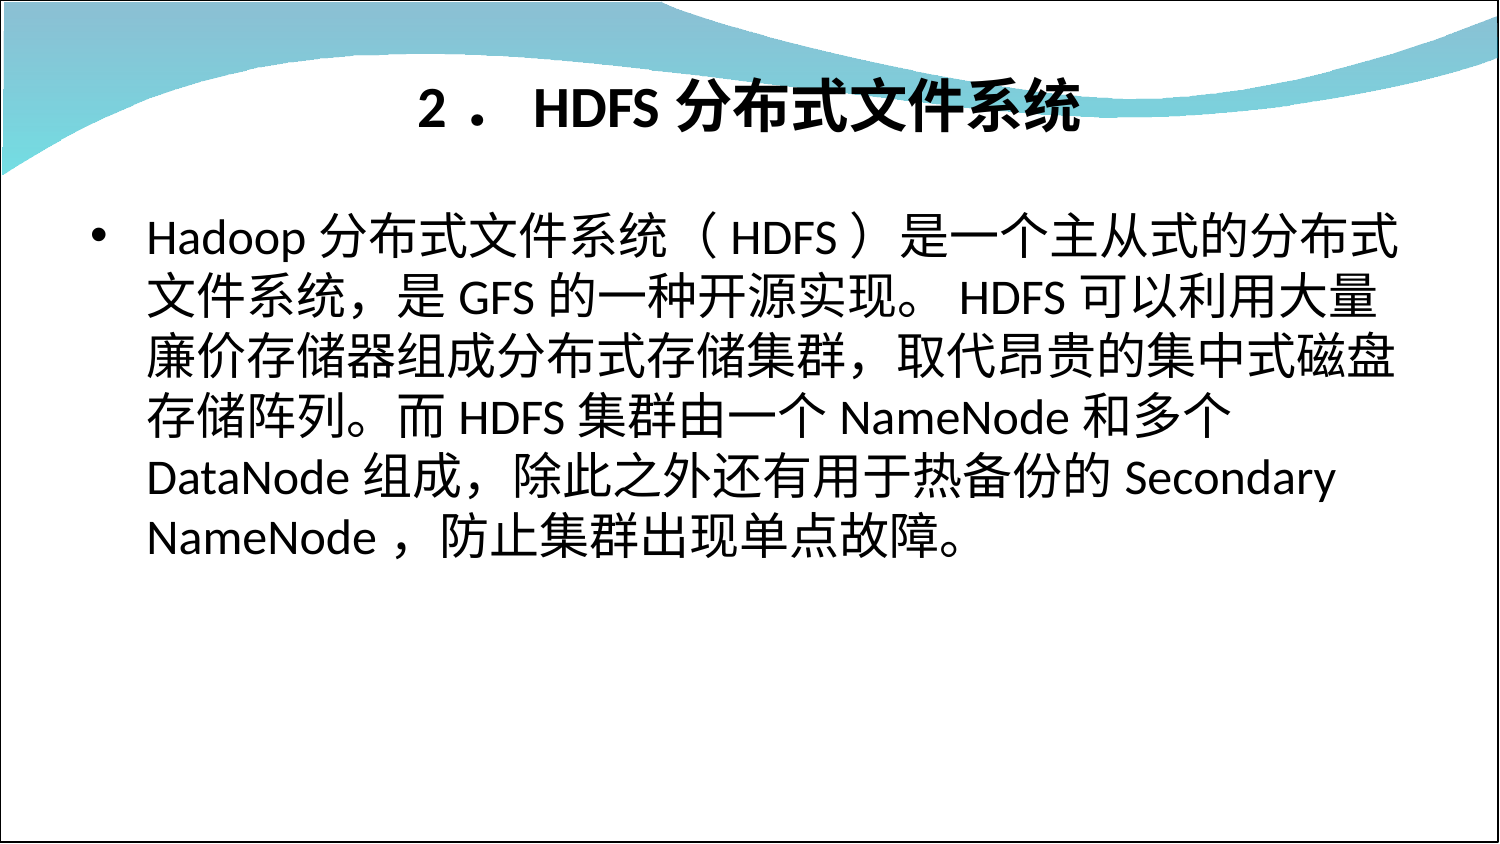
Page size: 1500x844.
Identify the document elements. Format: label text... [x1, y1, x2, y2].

title 2．HDFS分布式文件系统 [75, 33, 1425, 175]
list Hadoop分布式文件系统（HDFS）是一个主从式的分布式文件系统，是GFS的一种开源实现。HDFS可以利用大量廉价存储器组成分布式存储集群，取代昂贵的集中式磁盘存储阵列。而HDFS集群由一个NameNode和多个DataNode组成，除此之外还有用于热备份的Secondary NameNode，防止集群出现单点故障。 [75, 196, 1425, 754]
